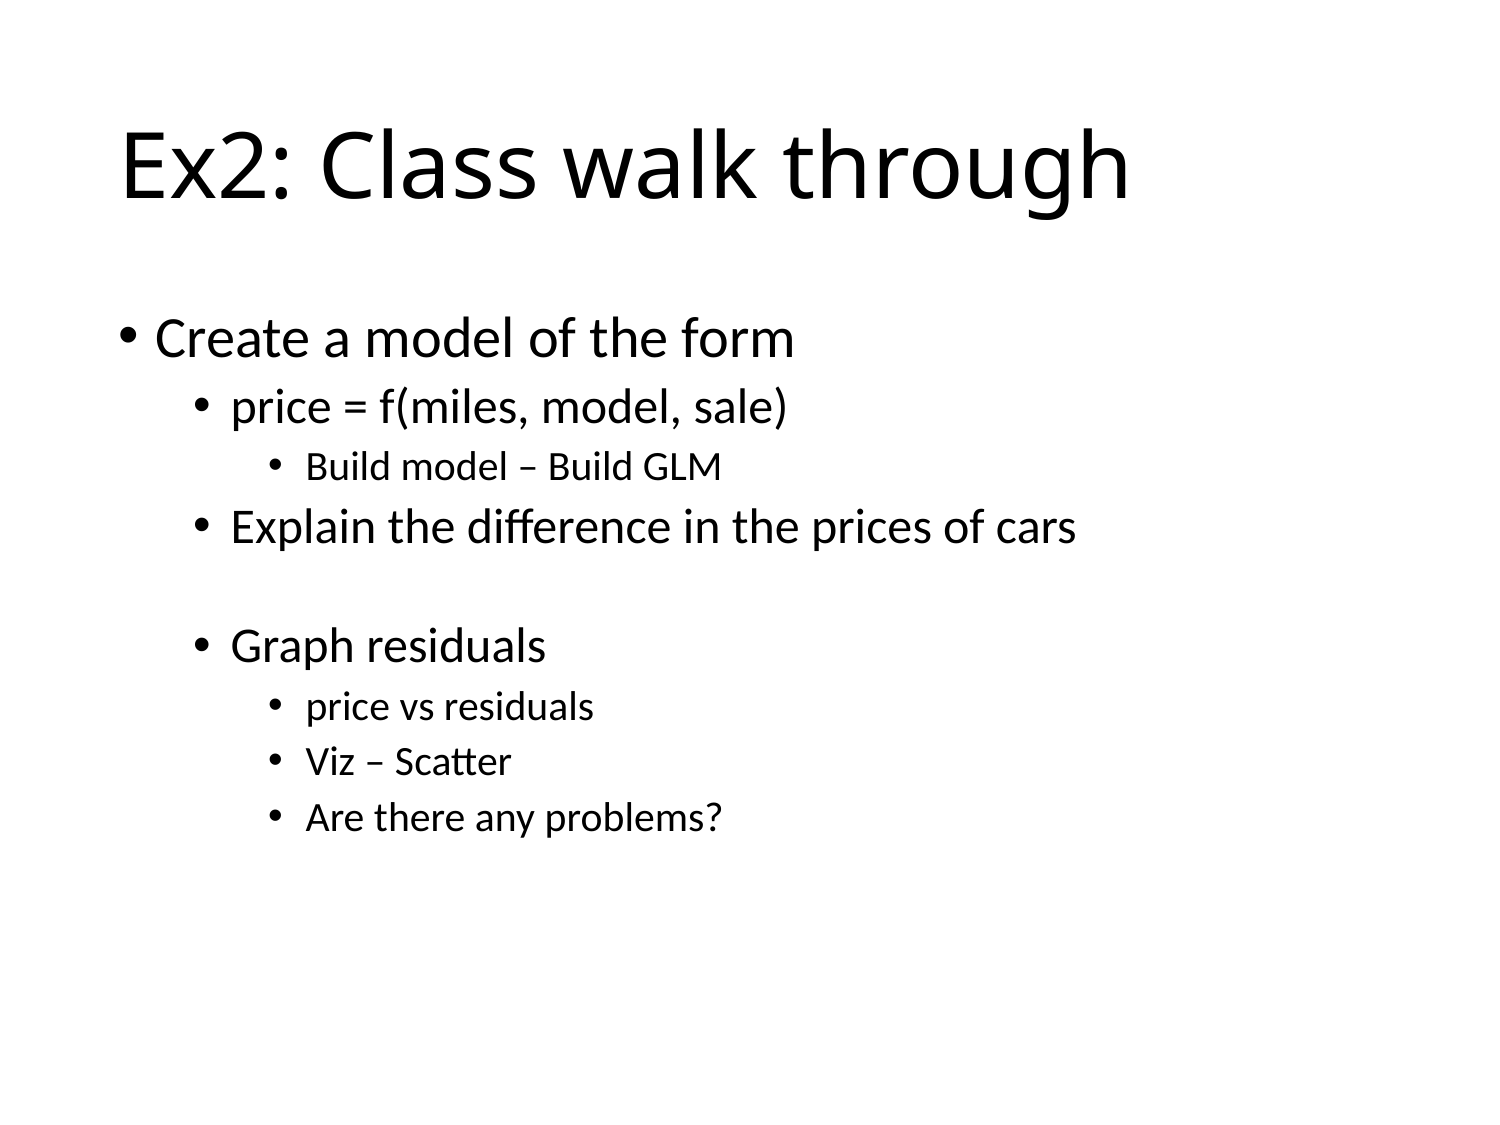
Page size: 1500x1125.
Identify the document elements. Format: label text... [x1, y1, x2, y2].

title Ex2: Class walk through [103, 59, 1397, 278]
list Create a model of the form price = f(miles, model, sale) Build model – Build GLM Explain the difference in the prices of cars Graph residuals price vs residuals Viz – Scatter Are there any problems? [103, 299, 1397, 1014]
